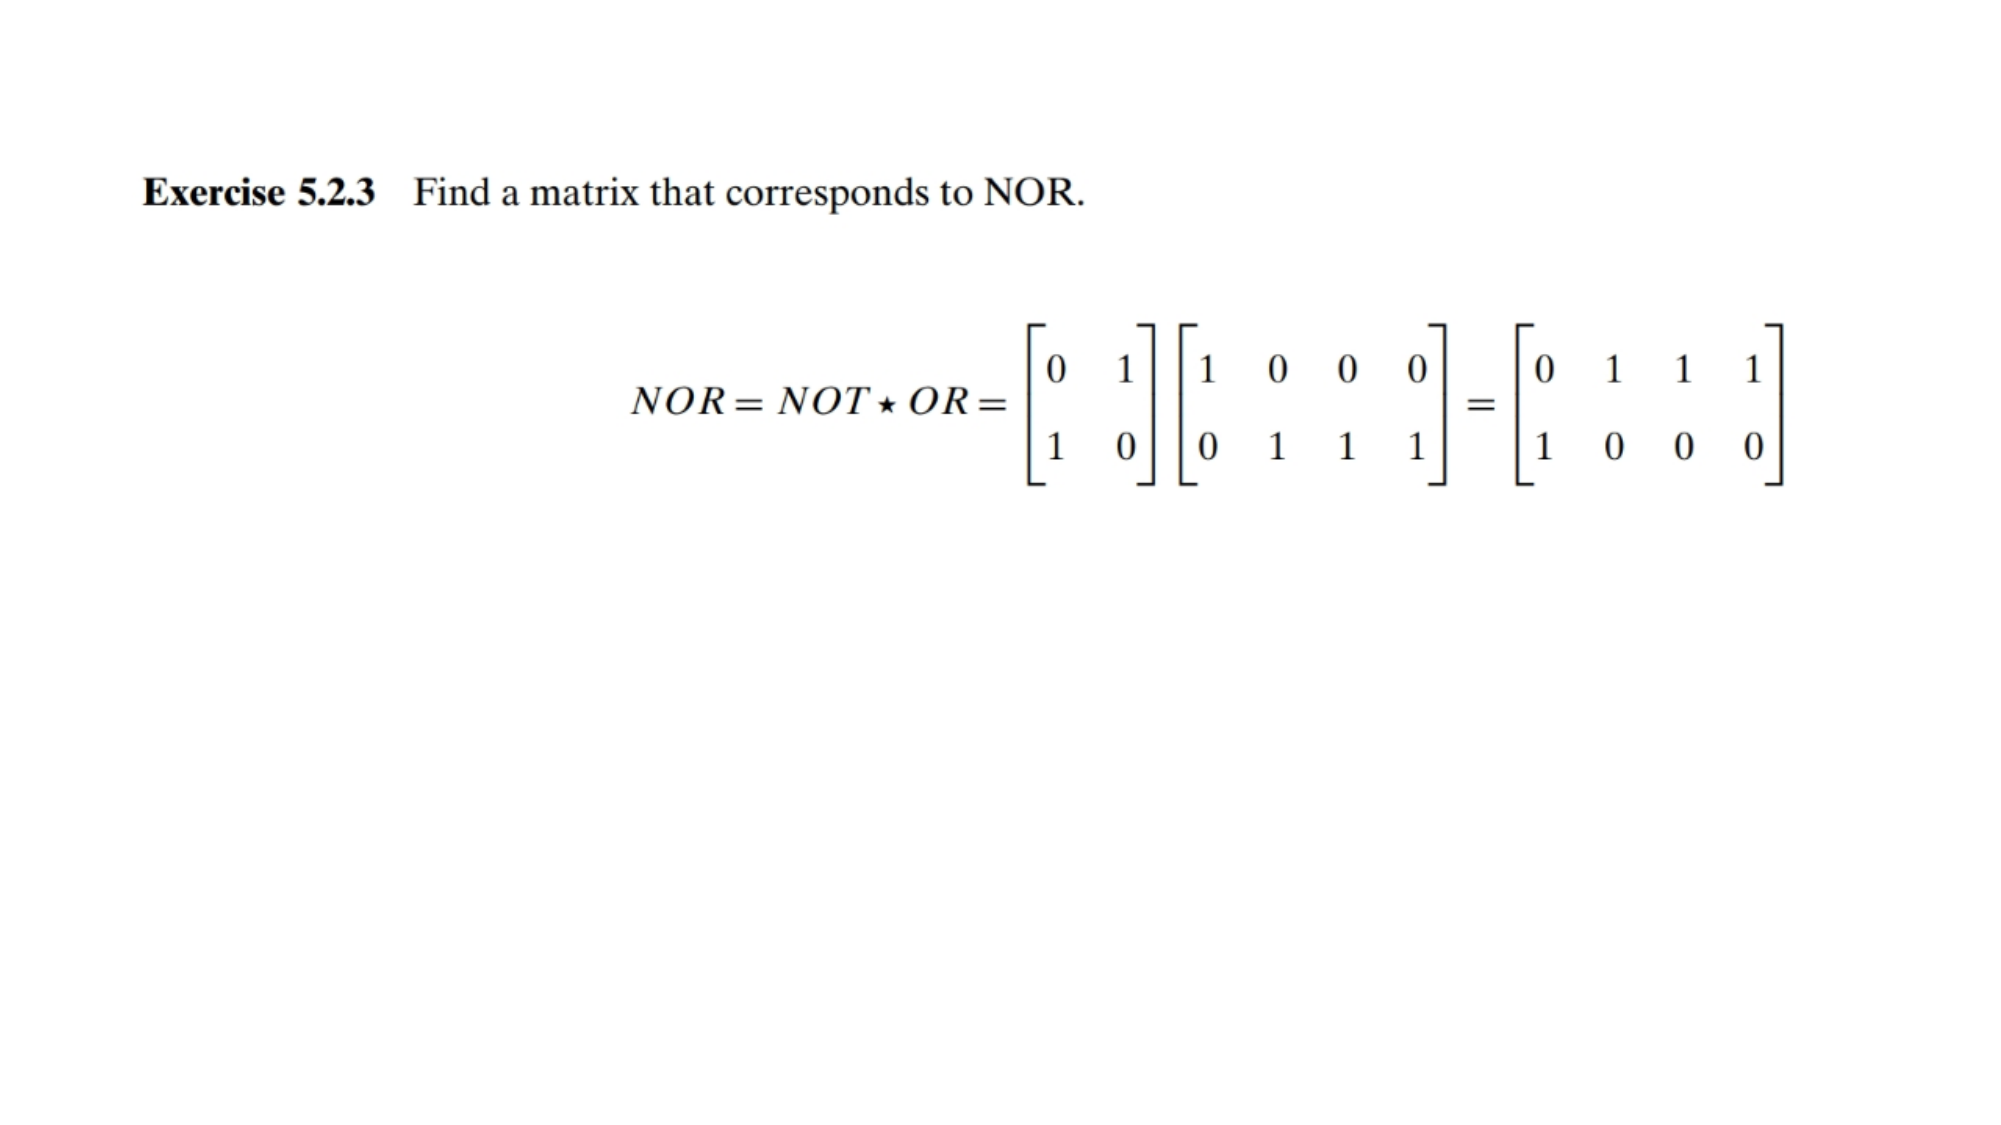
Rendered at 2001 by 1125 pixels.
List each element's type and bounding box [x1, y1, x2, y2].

picture [131, 160, 1110, 229]
picture [608, 306, 1795, 502]
